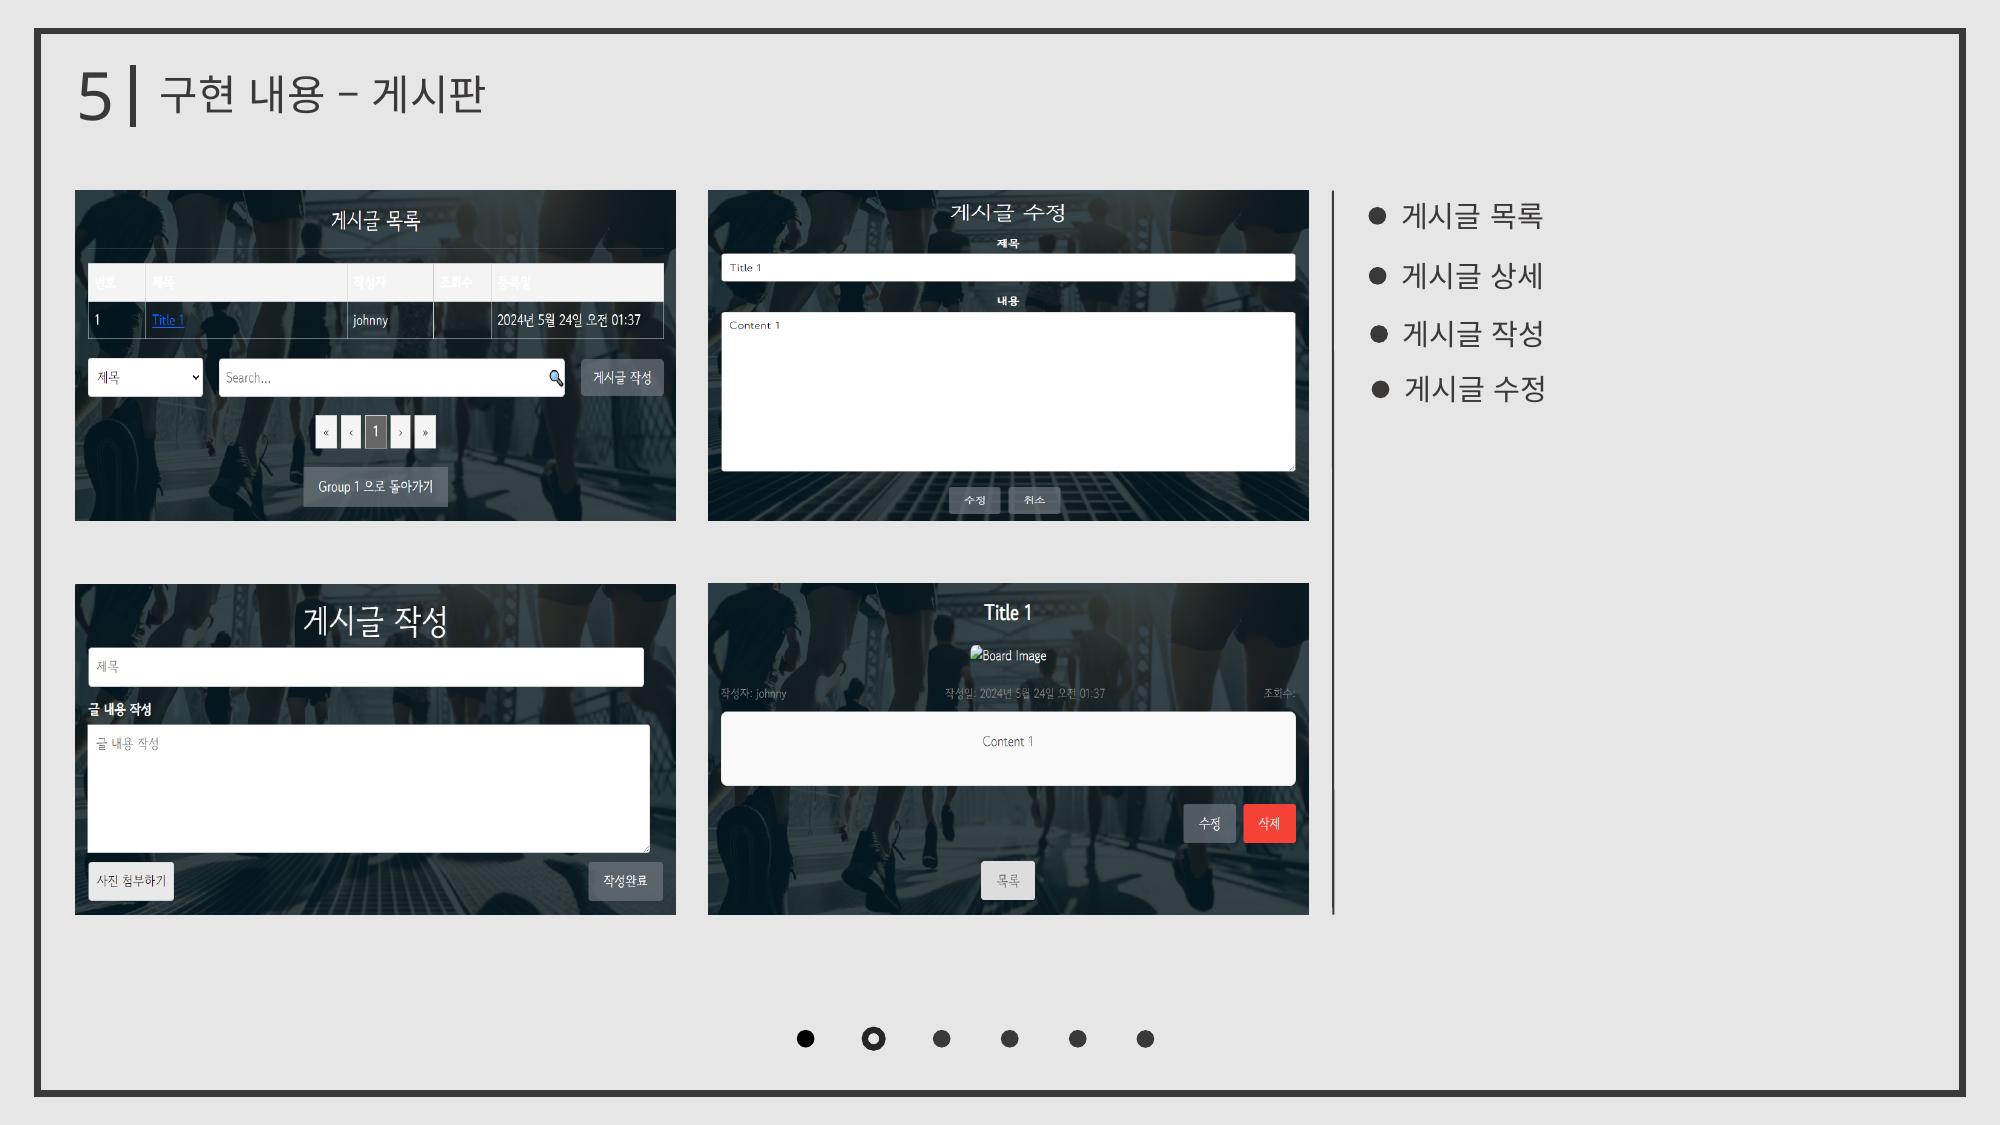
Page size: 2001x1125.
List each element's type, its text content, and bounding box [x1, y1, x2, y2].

text_box [36, 30, 1964, 1095]
text_box [1367, 265, 1388, 286]
text_box 게시글 작성 [1387, 308, 1951, 359]
picture [708, 583, 1309, 915]
text_box 게시글 수정 [1389, 364, 1953, 414]
picture [708, 190, 1309, 521]
text_box [1369, 324, 1389, 344]
text_box 게시글 목록 [1386, 190, 1949, 241]
text_box [1370, 379, 1391, 400]
text_box 5 [61, 46, 146, 142]
text_box [1367, 205, 1388, 226]
picture [75, 190, 676, 521]
text_box 구현 내용 – 게시판 [145, 61, 859, 127]
text_box [1135, 1029, 1156, 1049]
picture [75, 584, 676, 915]
text_box 게시글 상세 [1386, 250, 1950, 301]
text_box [796, 1029, 1087, 1048]
